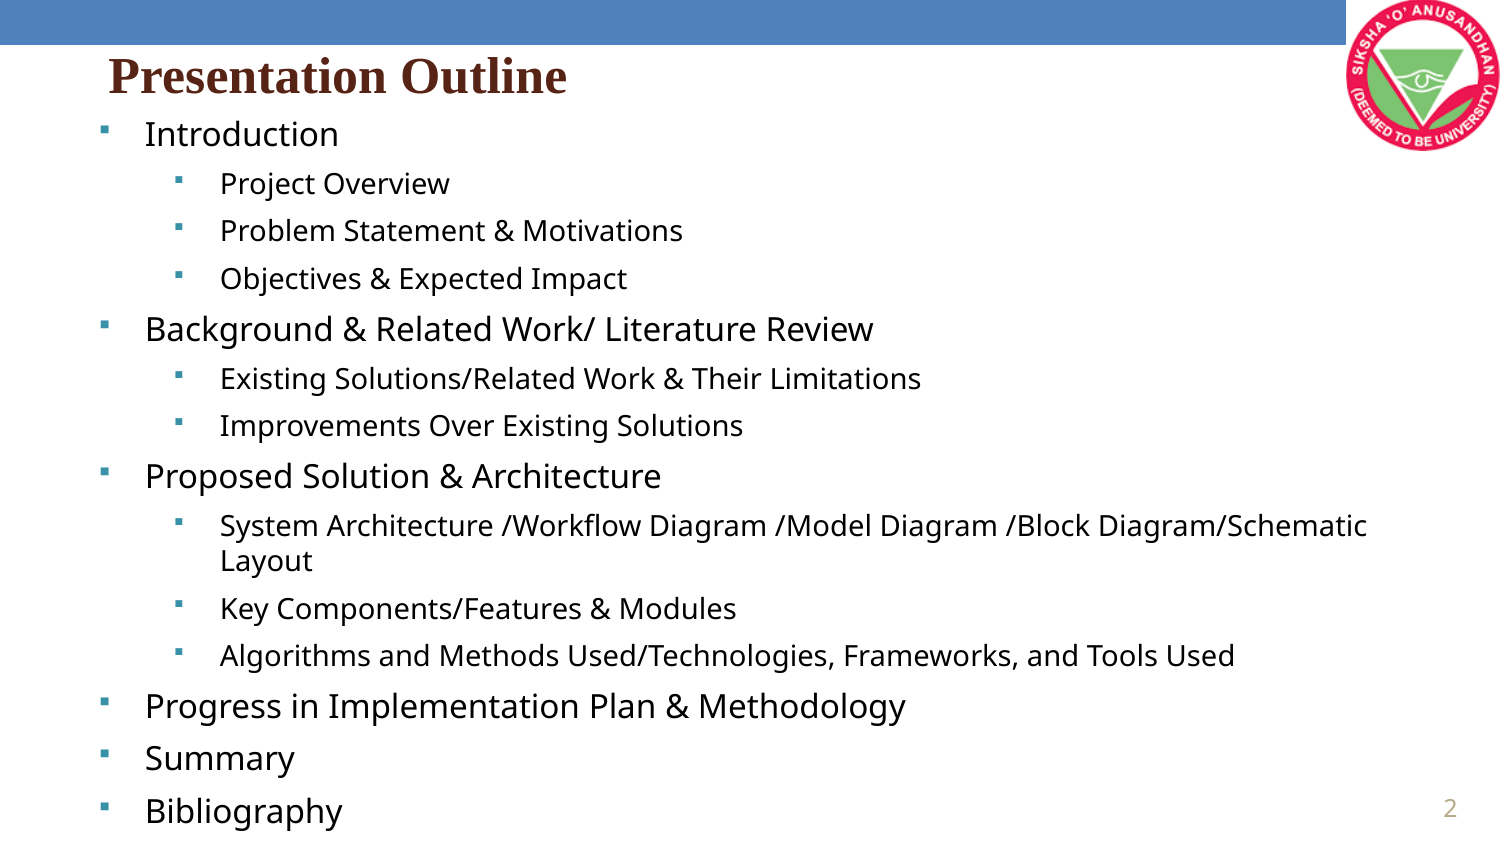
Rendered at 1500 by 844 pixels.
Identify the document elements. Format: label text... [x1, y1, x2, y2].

text_box Introduction Project Overview Problem Statement & Motivations Objectives & Expected Impact Background & Related Work/ Literature Review Existing Solutions/Related Work & Their Limitations Improvements Over Existing Solutions Proposed Solution & Architecture System Architecture /Workflow Diagram /Model Diagram /Block Diagram/Schematic Layout Key Components/Features & Modules Algorithms and Methods Used/Technologies, Frameworks, and Tools Used Progress in Implementation Plan & Methodology Summary Bibliography [70, 105, 1466, 812]
text_box Presentation Outline [93, 33, 1343, 105]
text_box 2 [1413, 775, 1488, 835]
picture [1346, 0, 1500, 151]
